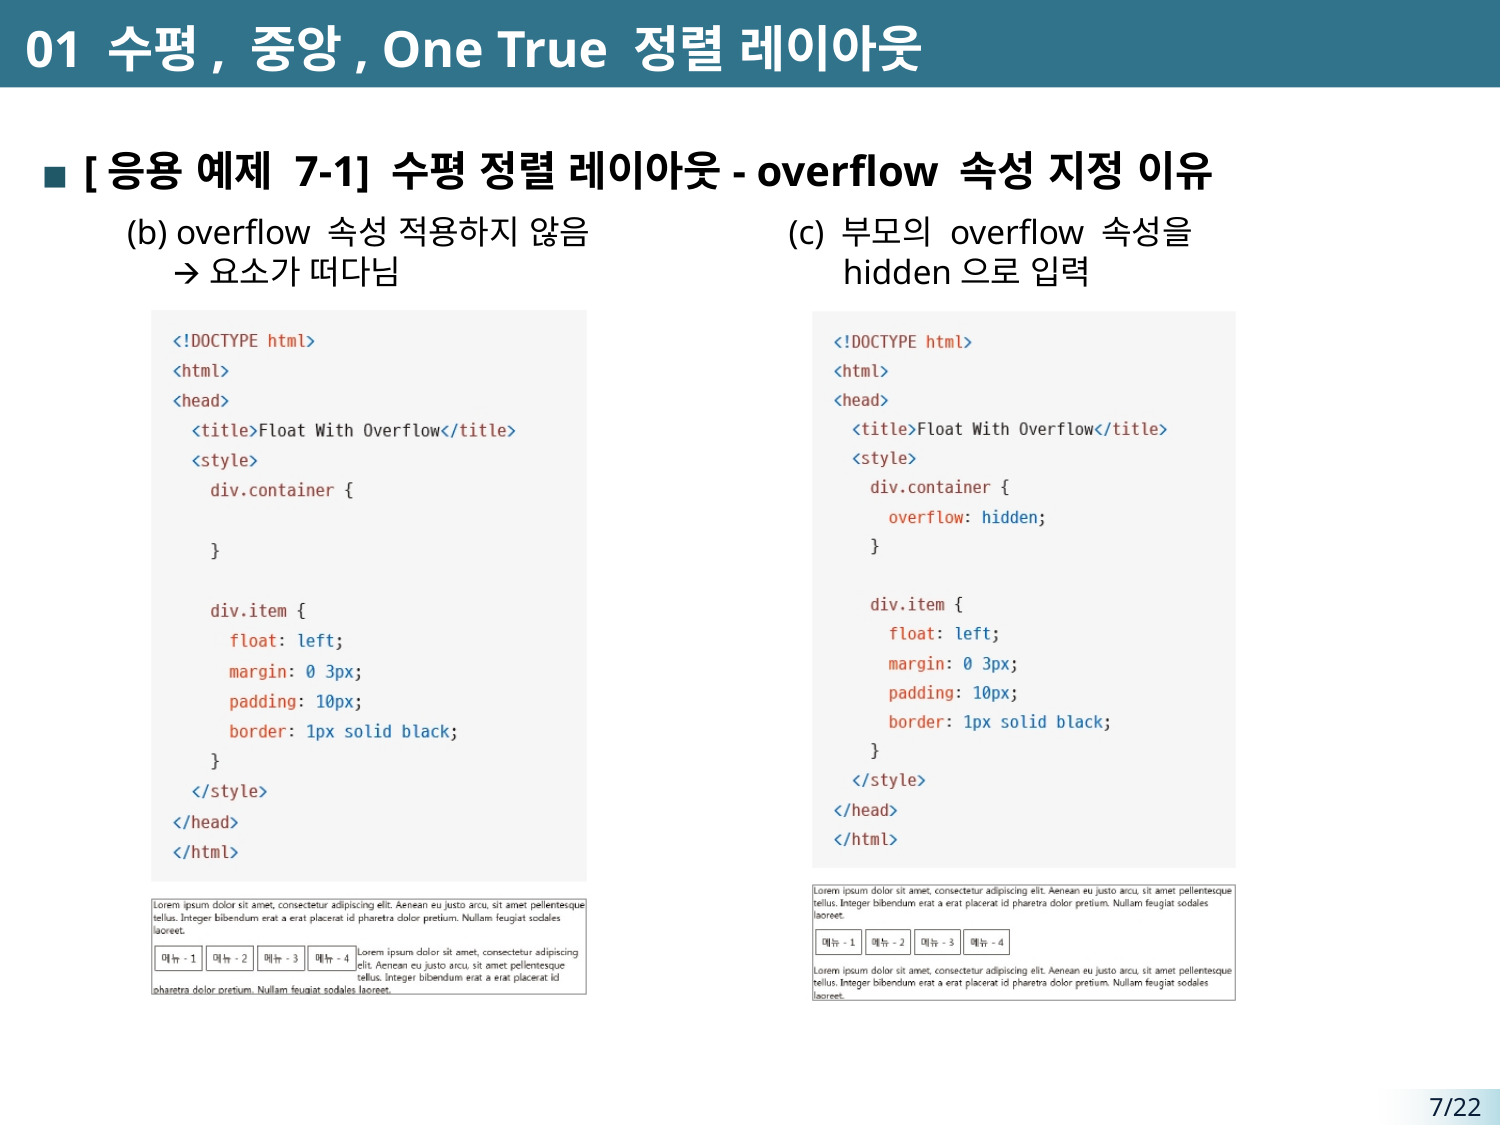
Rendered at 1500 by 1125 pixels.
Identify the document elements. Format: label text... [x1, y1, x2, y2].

text_box (b) overflow 속성 적용하지 않음 🡪 요소가 떠다님 [112, 203, 668, 340]
picture [147, 309, 591, 1000]
title 01 수평, 중앙, One True 정렬 레이아웃 [10, 8, 1288, 87]
picture [806, 309, 1241, 1008]
text_box (c) 부모의 overflow 속성을 hidden으로 입력 [773, 203, 1353, 350]
list [응용 예제 7-1] 수평 정렬 레이아웃- overflow 속성 지정 이유 [10, 126, 1481, 1057]
